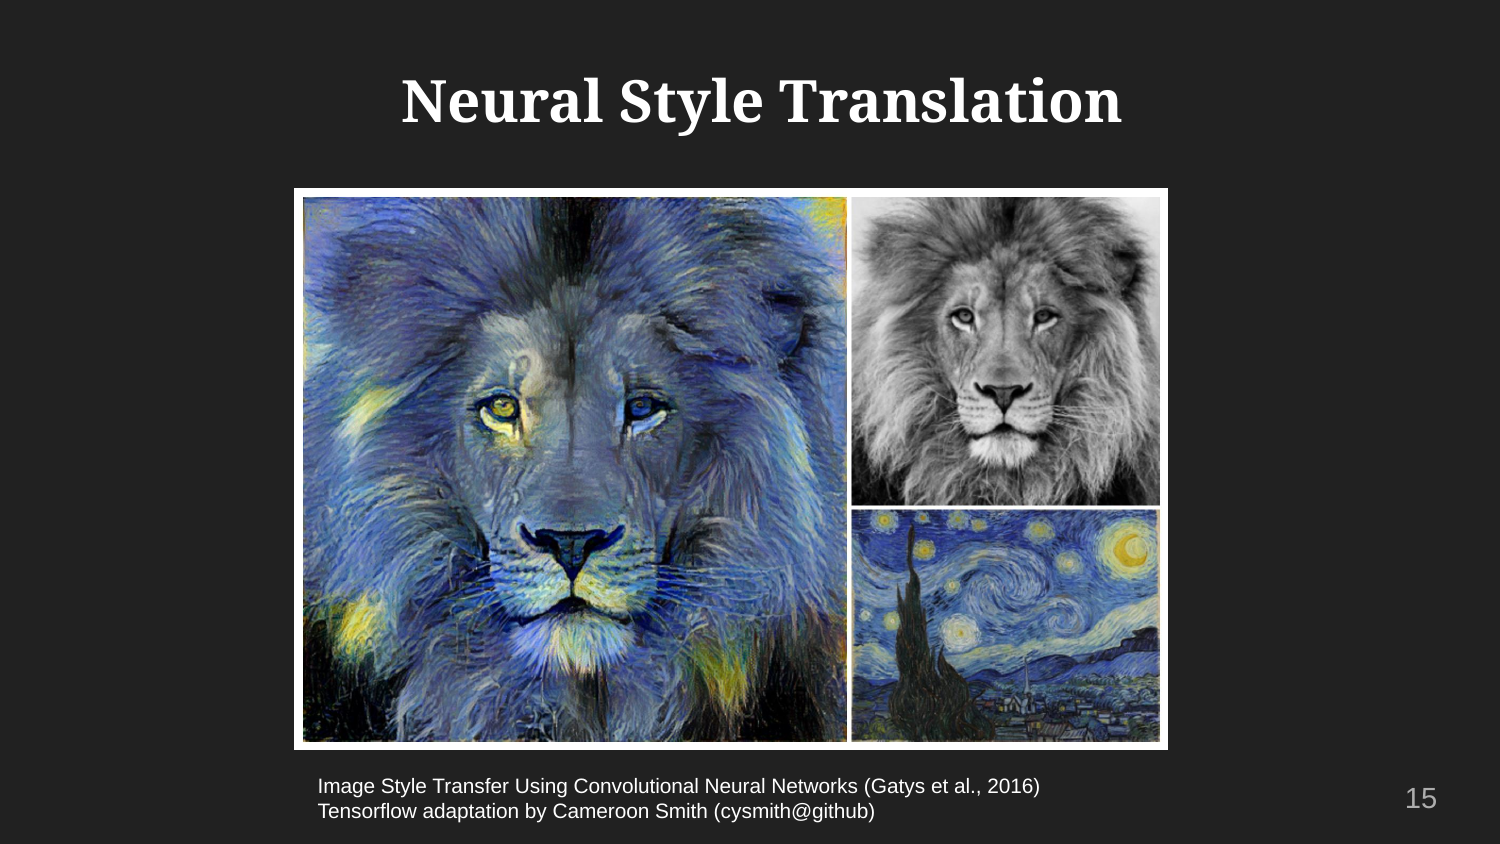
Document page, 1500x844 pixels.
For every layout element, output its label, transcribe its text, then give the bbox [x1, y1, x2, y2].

title Neural Style Translation [63, 49, 1462, 144]
picture [294, 188, 1168, 750]
slide_number ‹#› [1389, 764, 1480, 830]
text_box Image Style Transfer Using Convolutional Neural Networks (Gatys et al., 2016) Tensorflow adaptation by Cameroon Smith (cysmith@github) [302, 757, 1179, 815]
